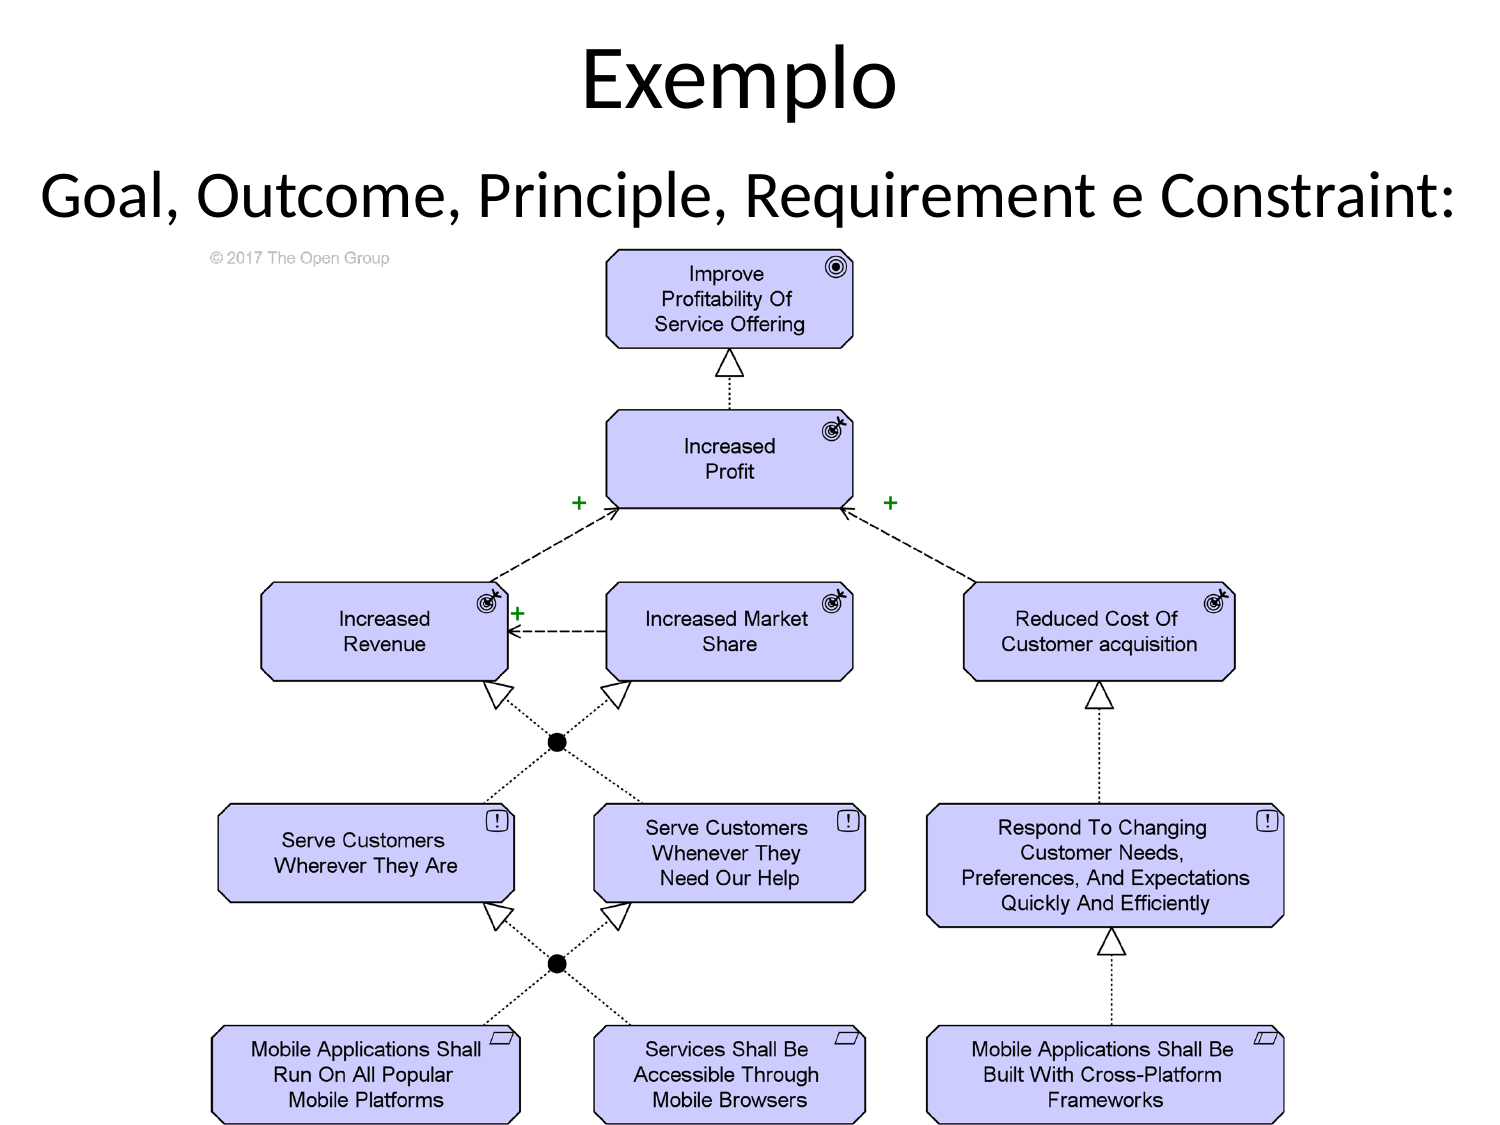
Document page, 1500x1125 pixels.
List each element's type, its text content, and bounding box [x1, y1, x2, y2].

list Goal, Outcome, Principle, Requirement e Constraint: [25, 143, 1500, 321]
title Exemplo [75, 0, 1425, 143]
picture [210, 248, 1285, 1125]
